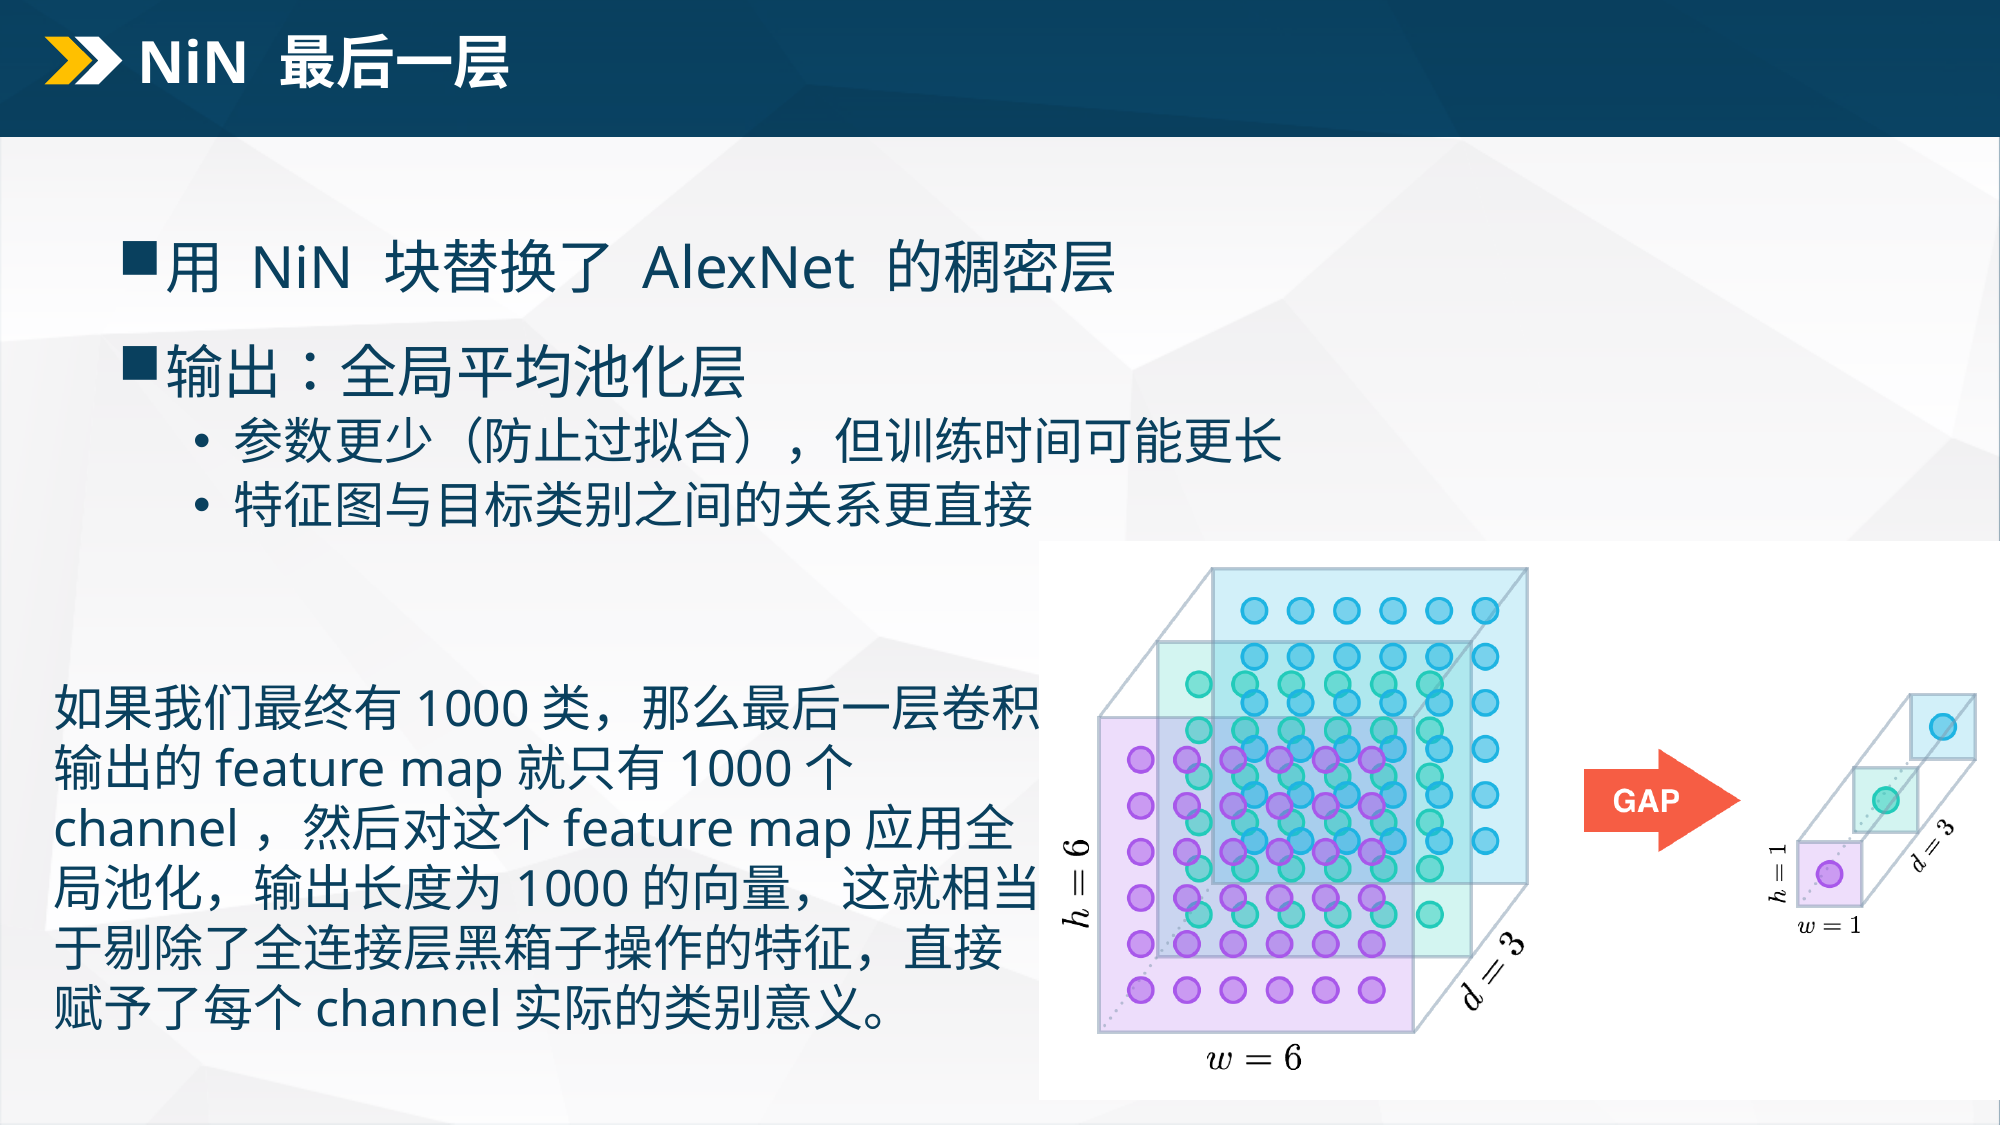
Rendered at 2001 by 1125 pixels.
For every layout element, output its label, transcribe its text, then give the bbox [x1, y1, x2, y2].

text_box 如果我们最终有1000类，那么最后一层卷积输出的feature map就只有1000个channel，然后对这个feature map应用全局池化，输出长度为1000的向量，这就相当于剔除了全连接层黑箱子操作的特征，直接赋予了每个channel实际的类别意义。 [39, 668, 1033, 1044]
list 用 NiN 块替换了 AlexNet 的稠密层 输出：全局平均池化层 参数更少（防止过拟合），但训练时间可能更长 特征图与目标类别之间的关系更直接 [103, 1044, 1033, 1048]
list 用 NiN 块替换了 AlexNet 的稠密层 输出：全局平均池化层 参数更少（防止过拟合），但训练时间可能更长 特征图与目标类别之间的关系更直接 [103, 188, 1372, 668]
picture [0, 0, 2000, 1125]
title NiN 最后一层 [122, 25, 1723, 137]
